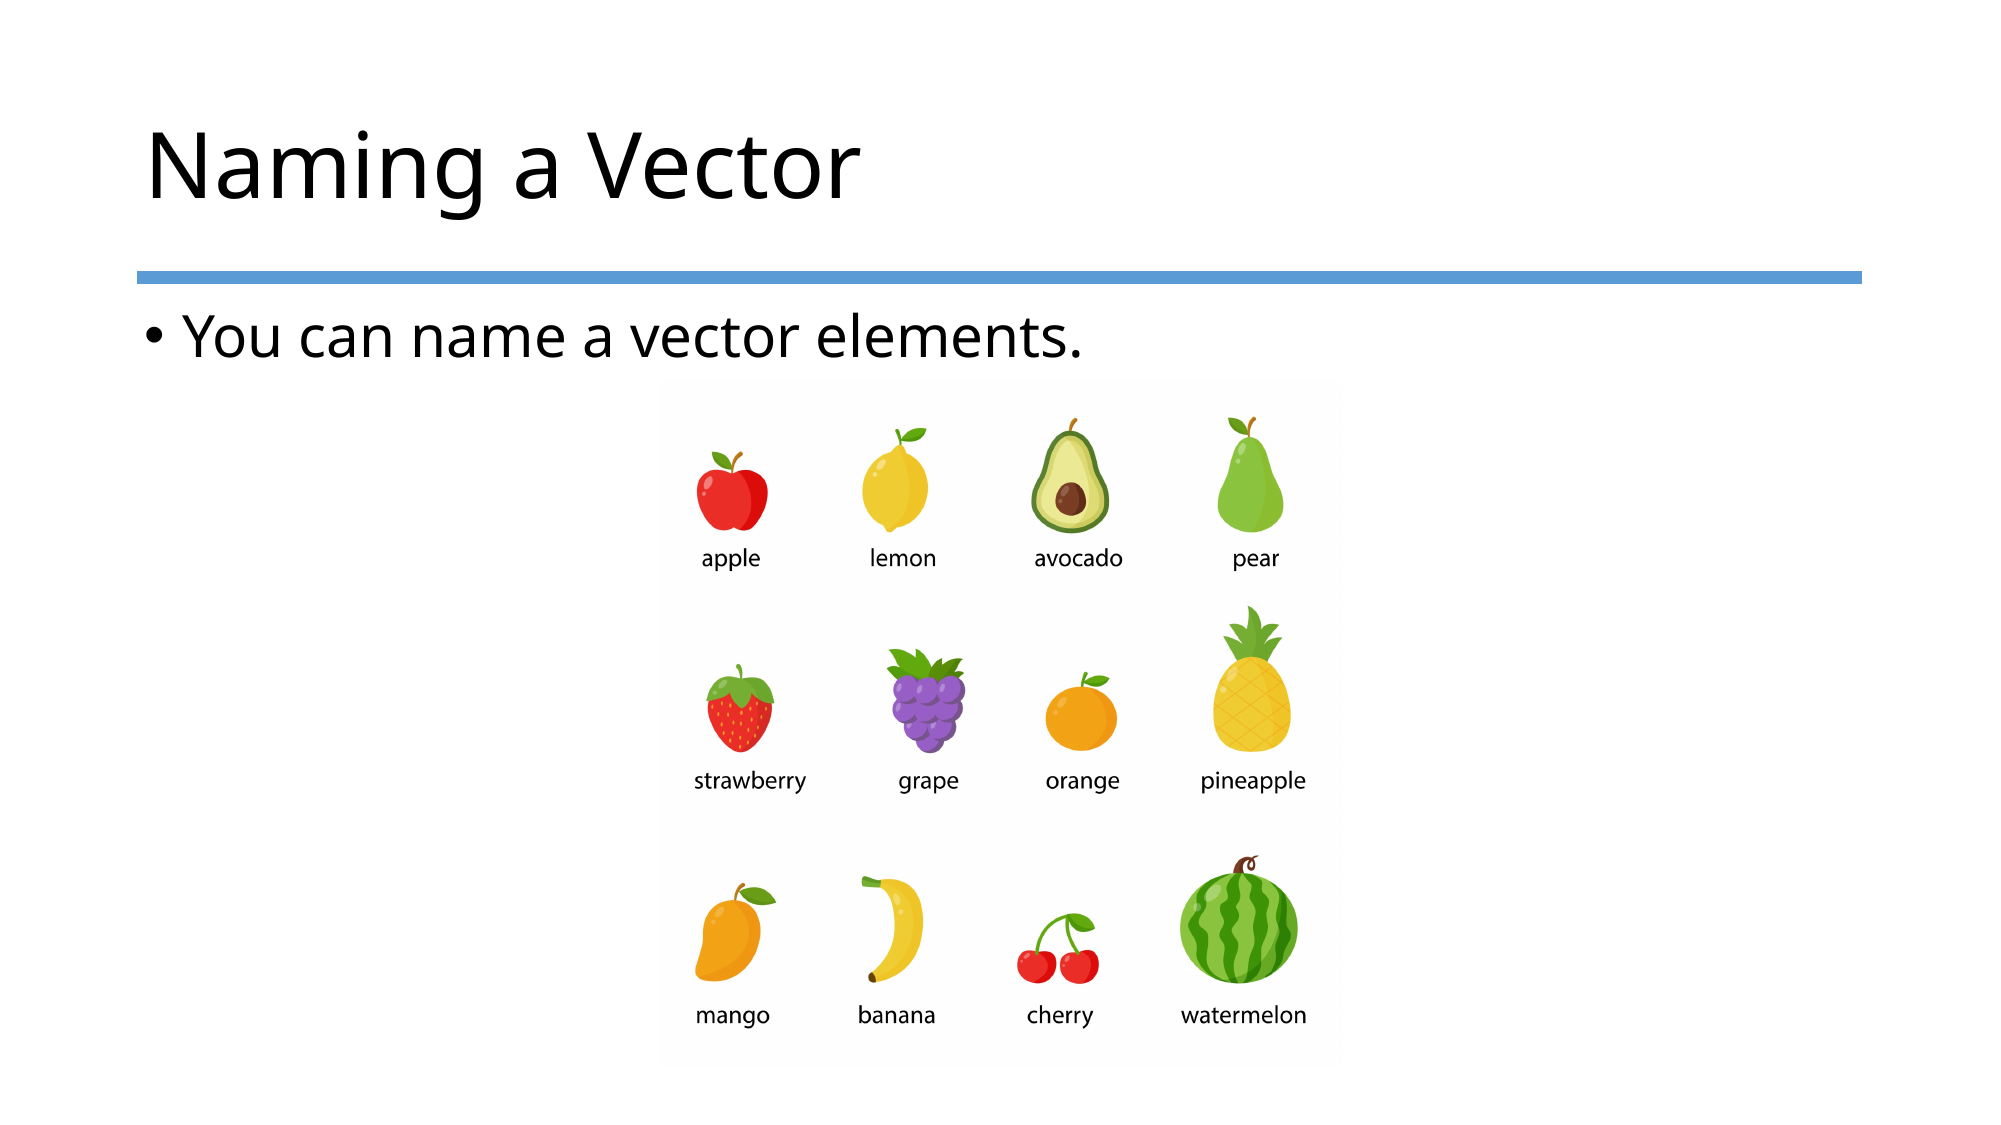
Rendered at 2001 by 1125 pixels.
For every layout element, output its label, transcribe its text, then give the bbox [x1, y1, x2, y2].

title Naming a Vector [136, 59, 1863, 278]
list You can name a vector elements. [136, 298, 1863, 1014]
picture [658, 378, 1342, 1066]
